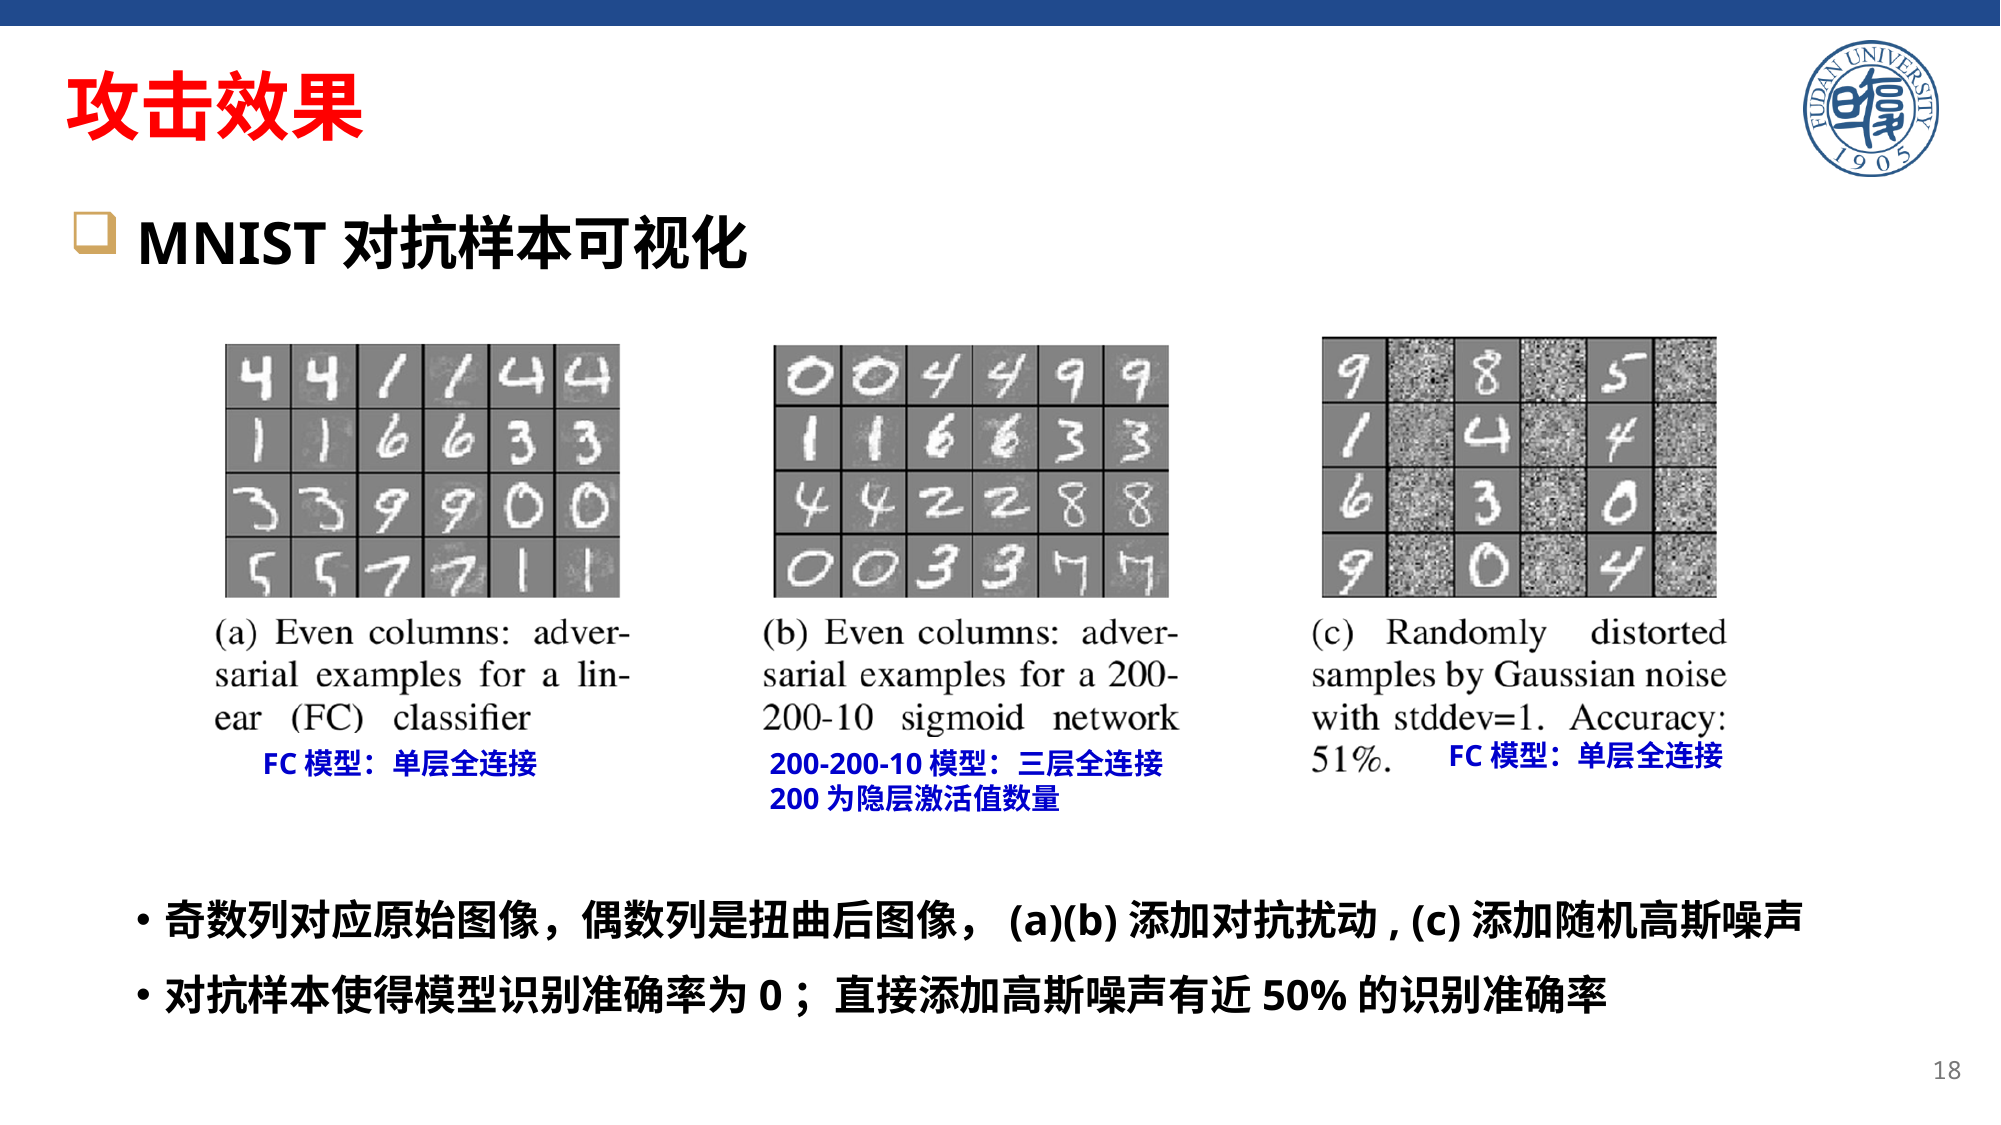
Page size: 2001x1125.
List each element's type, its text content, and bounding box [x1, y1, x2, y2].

title 攻击效果 [50, 36, 1799, 173]
list MNIST对抗样本可视化 [54, 184, 1954, 457]
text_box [187, 331, 1799, 825]
text_box 奇数列对应原始图像，偶数列是扭曲后图像，(a)(b)添加对抗扰动, (c)添加随机高斯噪声 对抗样本使得模型识别准确率为0；直接添加高斯噪声有近50%的识别准确率 [121, 861, 1879, 1027]
picture [1803, 40, 1939, 177]
